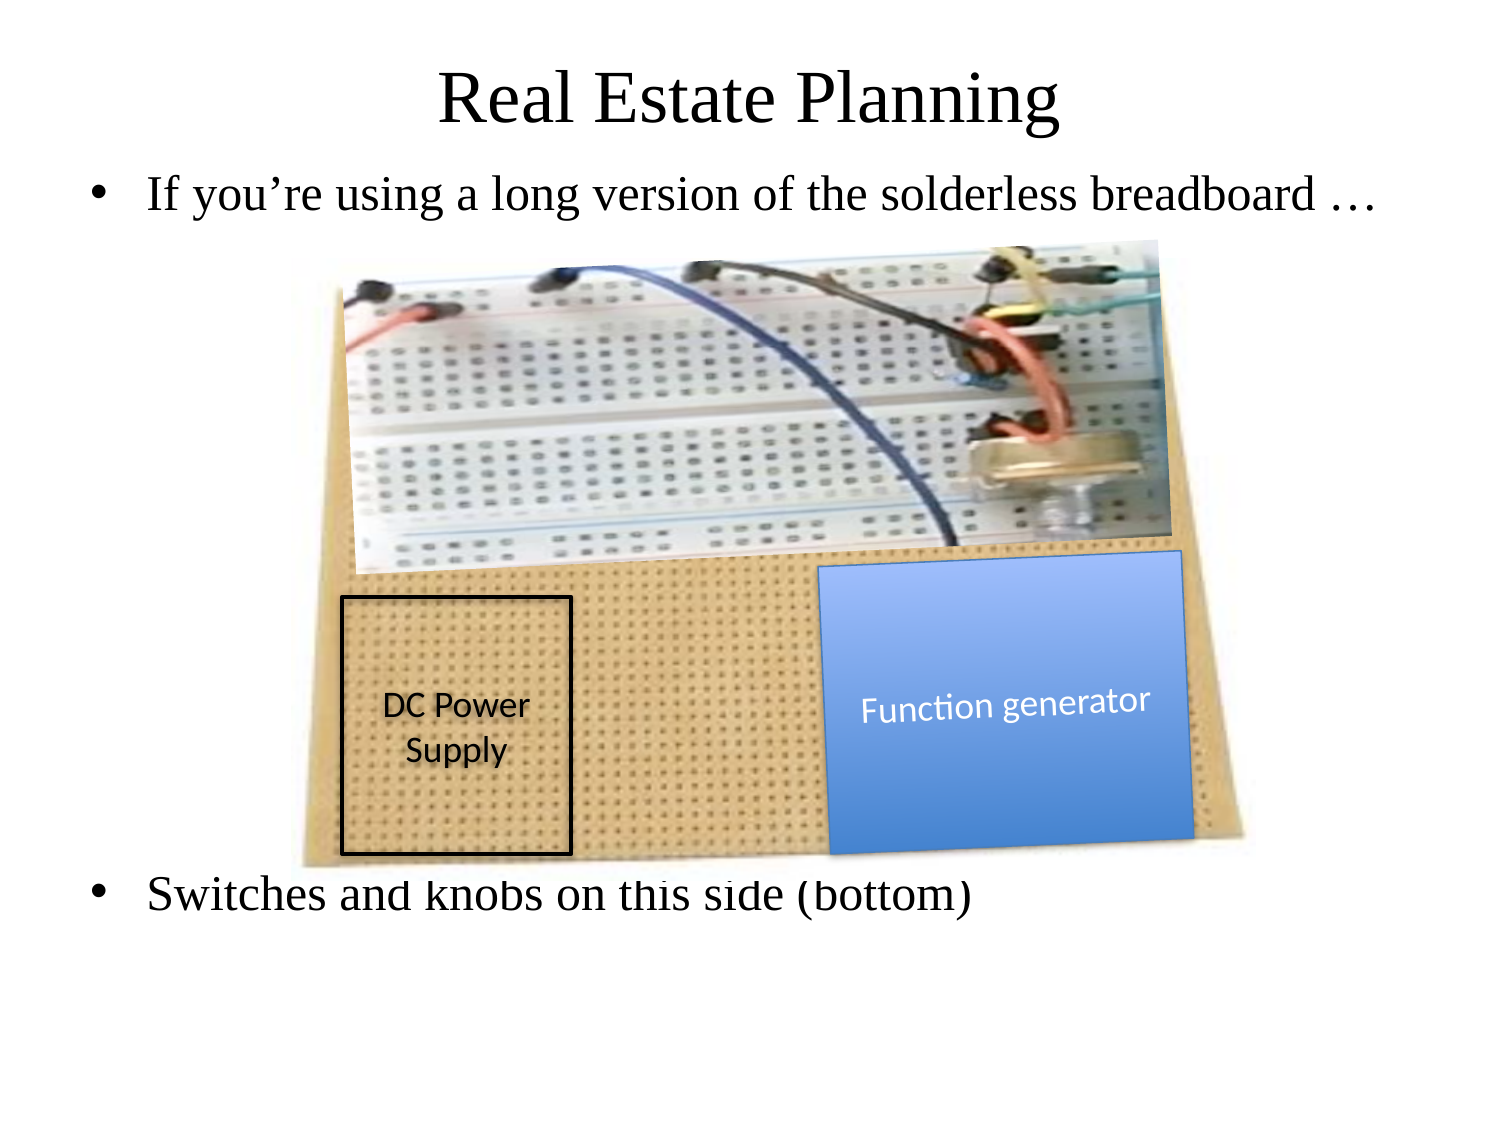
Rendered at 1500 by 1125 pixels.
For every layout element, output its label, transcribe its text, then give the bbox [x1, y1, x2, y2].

list If you’re using a long version of the solderless breadboard … Switches and knobs on this side (bottom) [75, 153, 1425, 972]
title Real Estate Planning [75, 0, 1425, 153]
picture [291, 239, 1256, 881]
